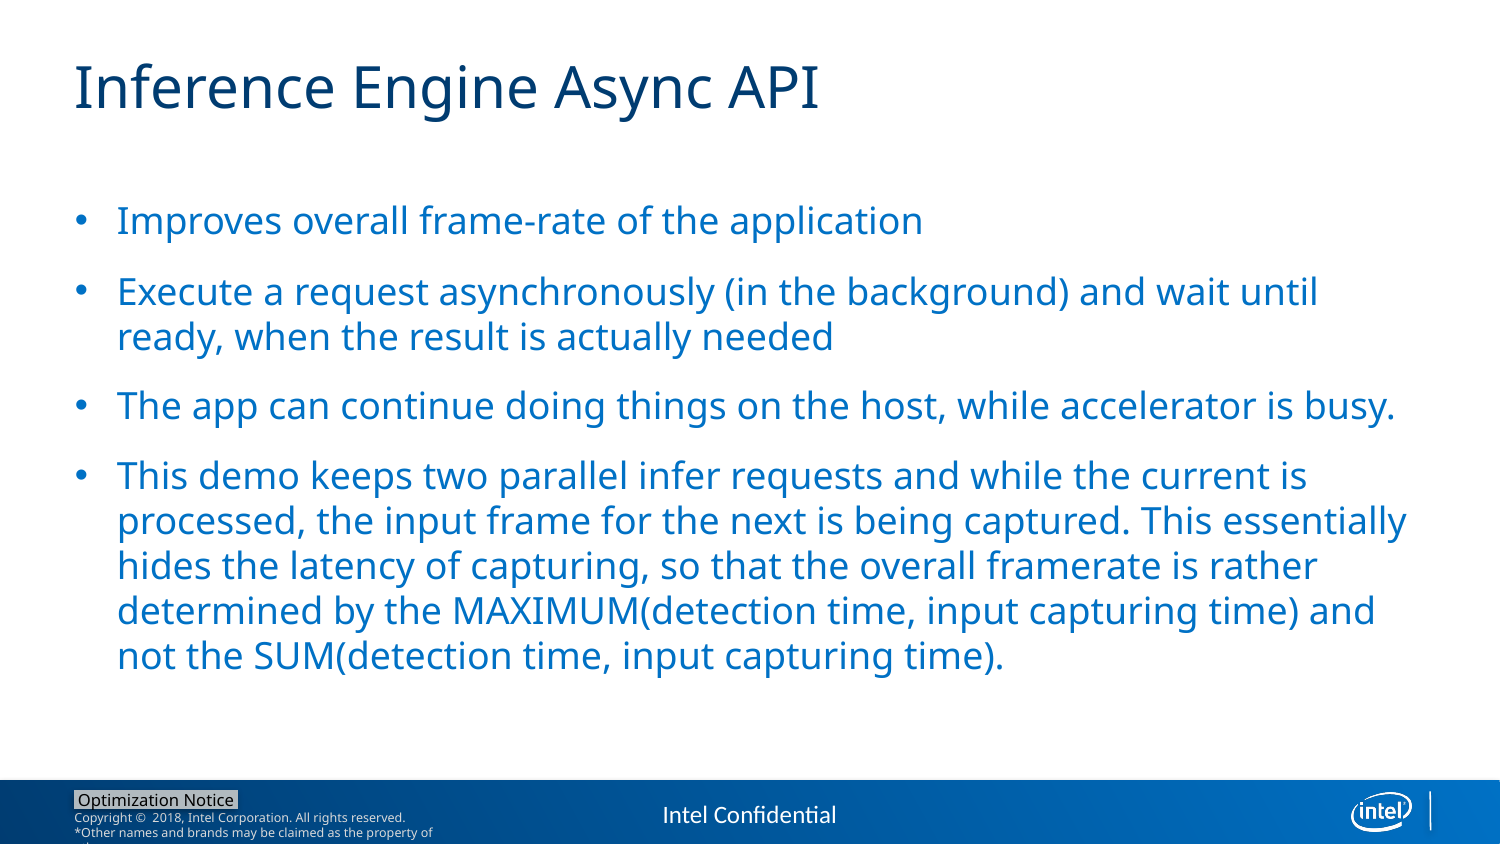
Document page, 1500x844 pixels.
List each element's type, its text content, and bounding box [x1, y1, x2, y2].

text_box Intel Confidential [512, 791, 988, 837]
list Improves overall frame-rate of the application Execute a request asynchronously (in the background) and wait until ready, when the result is actually needed The app can continue doing things on the host, while accelerator is busy. This demo keeps two parallel infer requests and while the current is processed, the input frame for the next is being captured. This essentially hides the latency of capturing, so that the overall framerate is rather determined by the MAXIMUM(detection time, input capturing time) and not the SUM(detection time, input capturing time). [74, 197, 1425, 760]
picture [1351, 792, 1412, 832]
title Inference Engine Async API [74, 50, 1425, 194]
